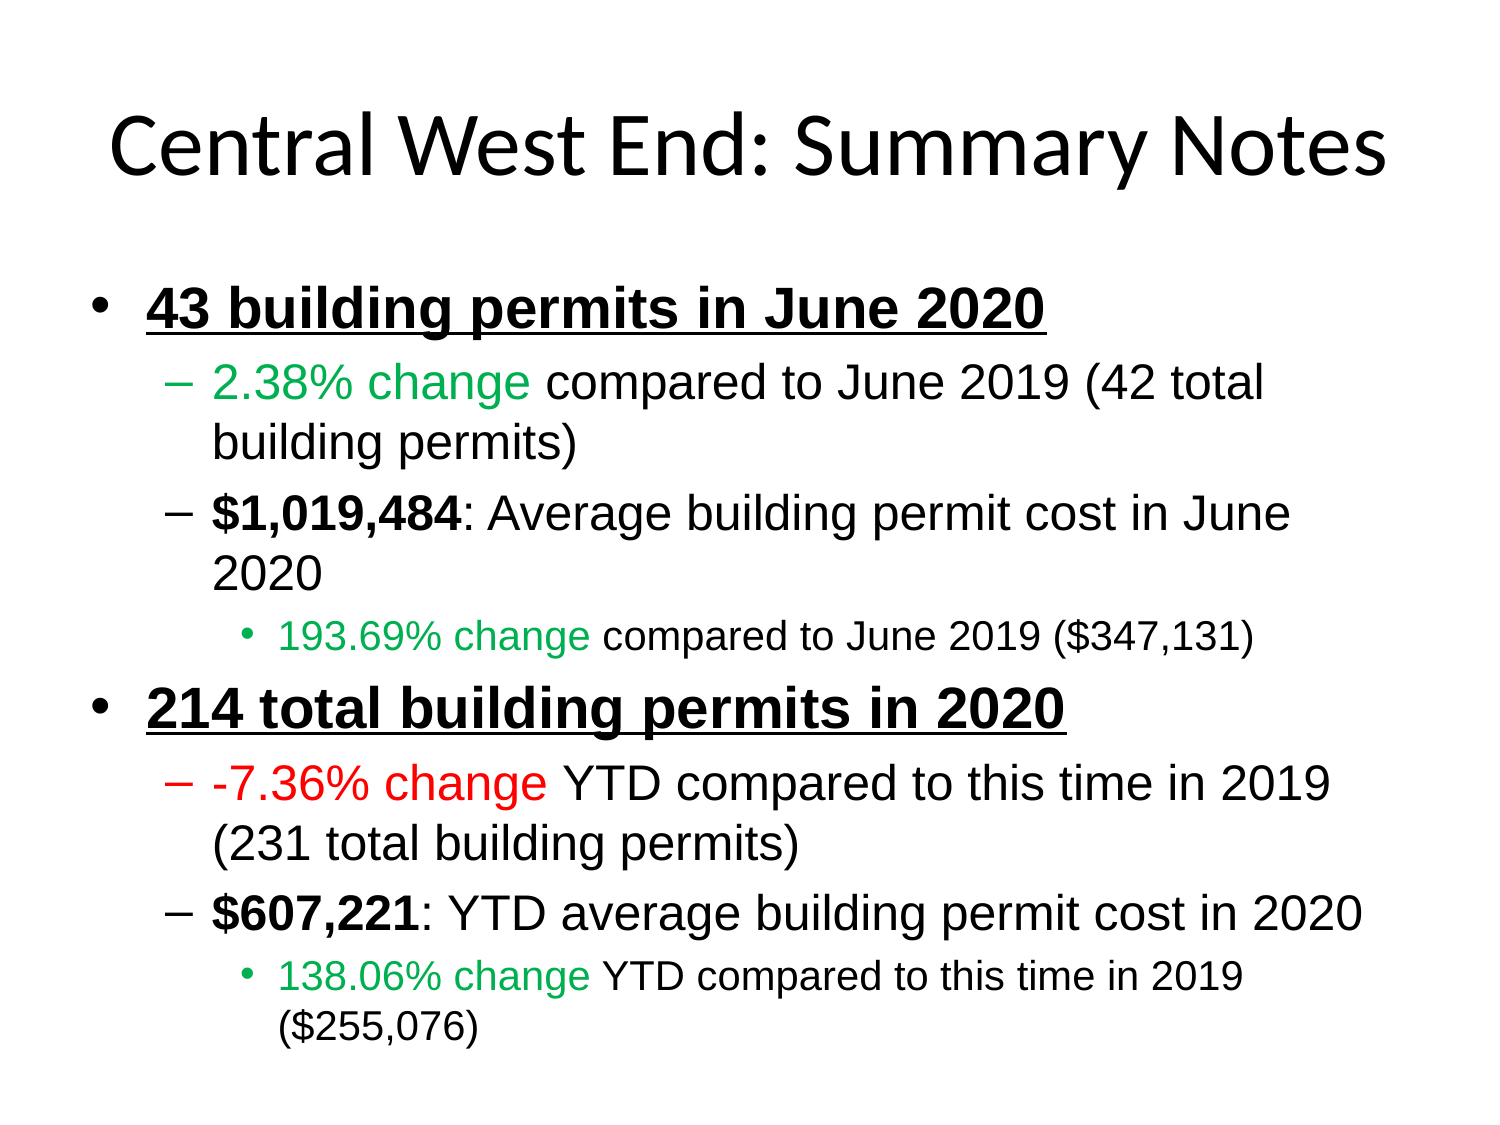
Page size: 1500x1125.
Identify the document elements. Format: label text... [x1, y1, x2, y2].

title Central West End: Summary Notes [75, 45, 1425, 233]
list 43 building permits in June 2020 2.38% change compared to June 2019 (42 total building permits) $1,019,484: Average building permit cost in June 2020 193.69% change compared to June 2019 ($347,131) 214 total building permits in 2020 -7.36% change YTD compared to this time in 2019 (231 total building permits) $607,221: YTD average building permit cost in 2020 138.06% change YTD compared to this time in 2019 ($255,076) [75, 262, 1425, 1005]
